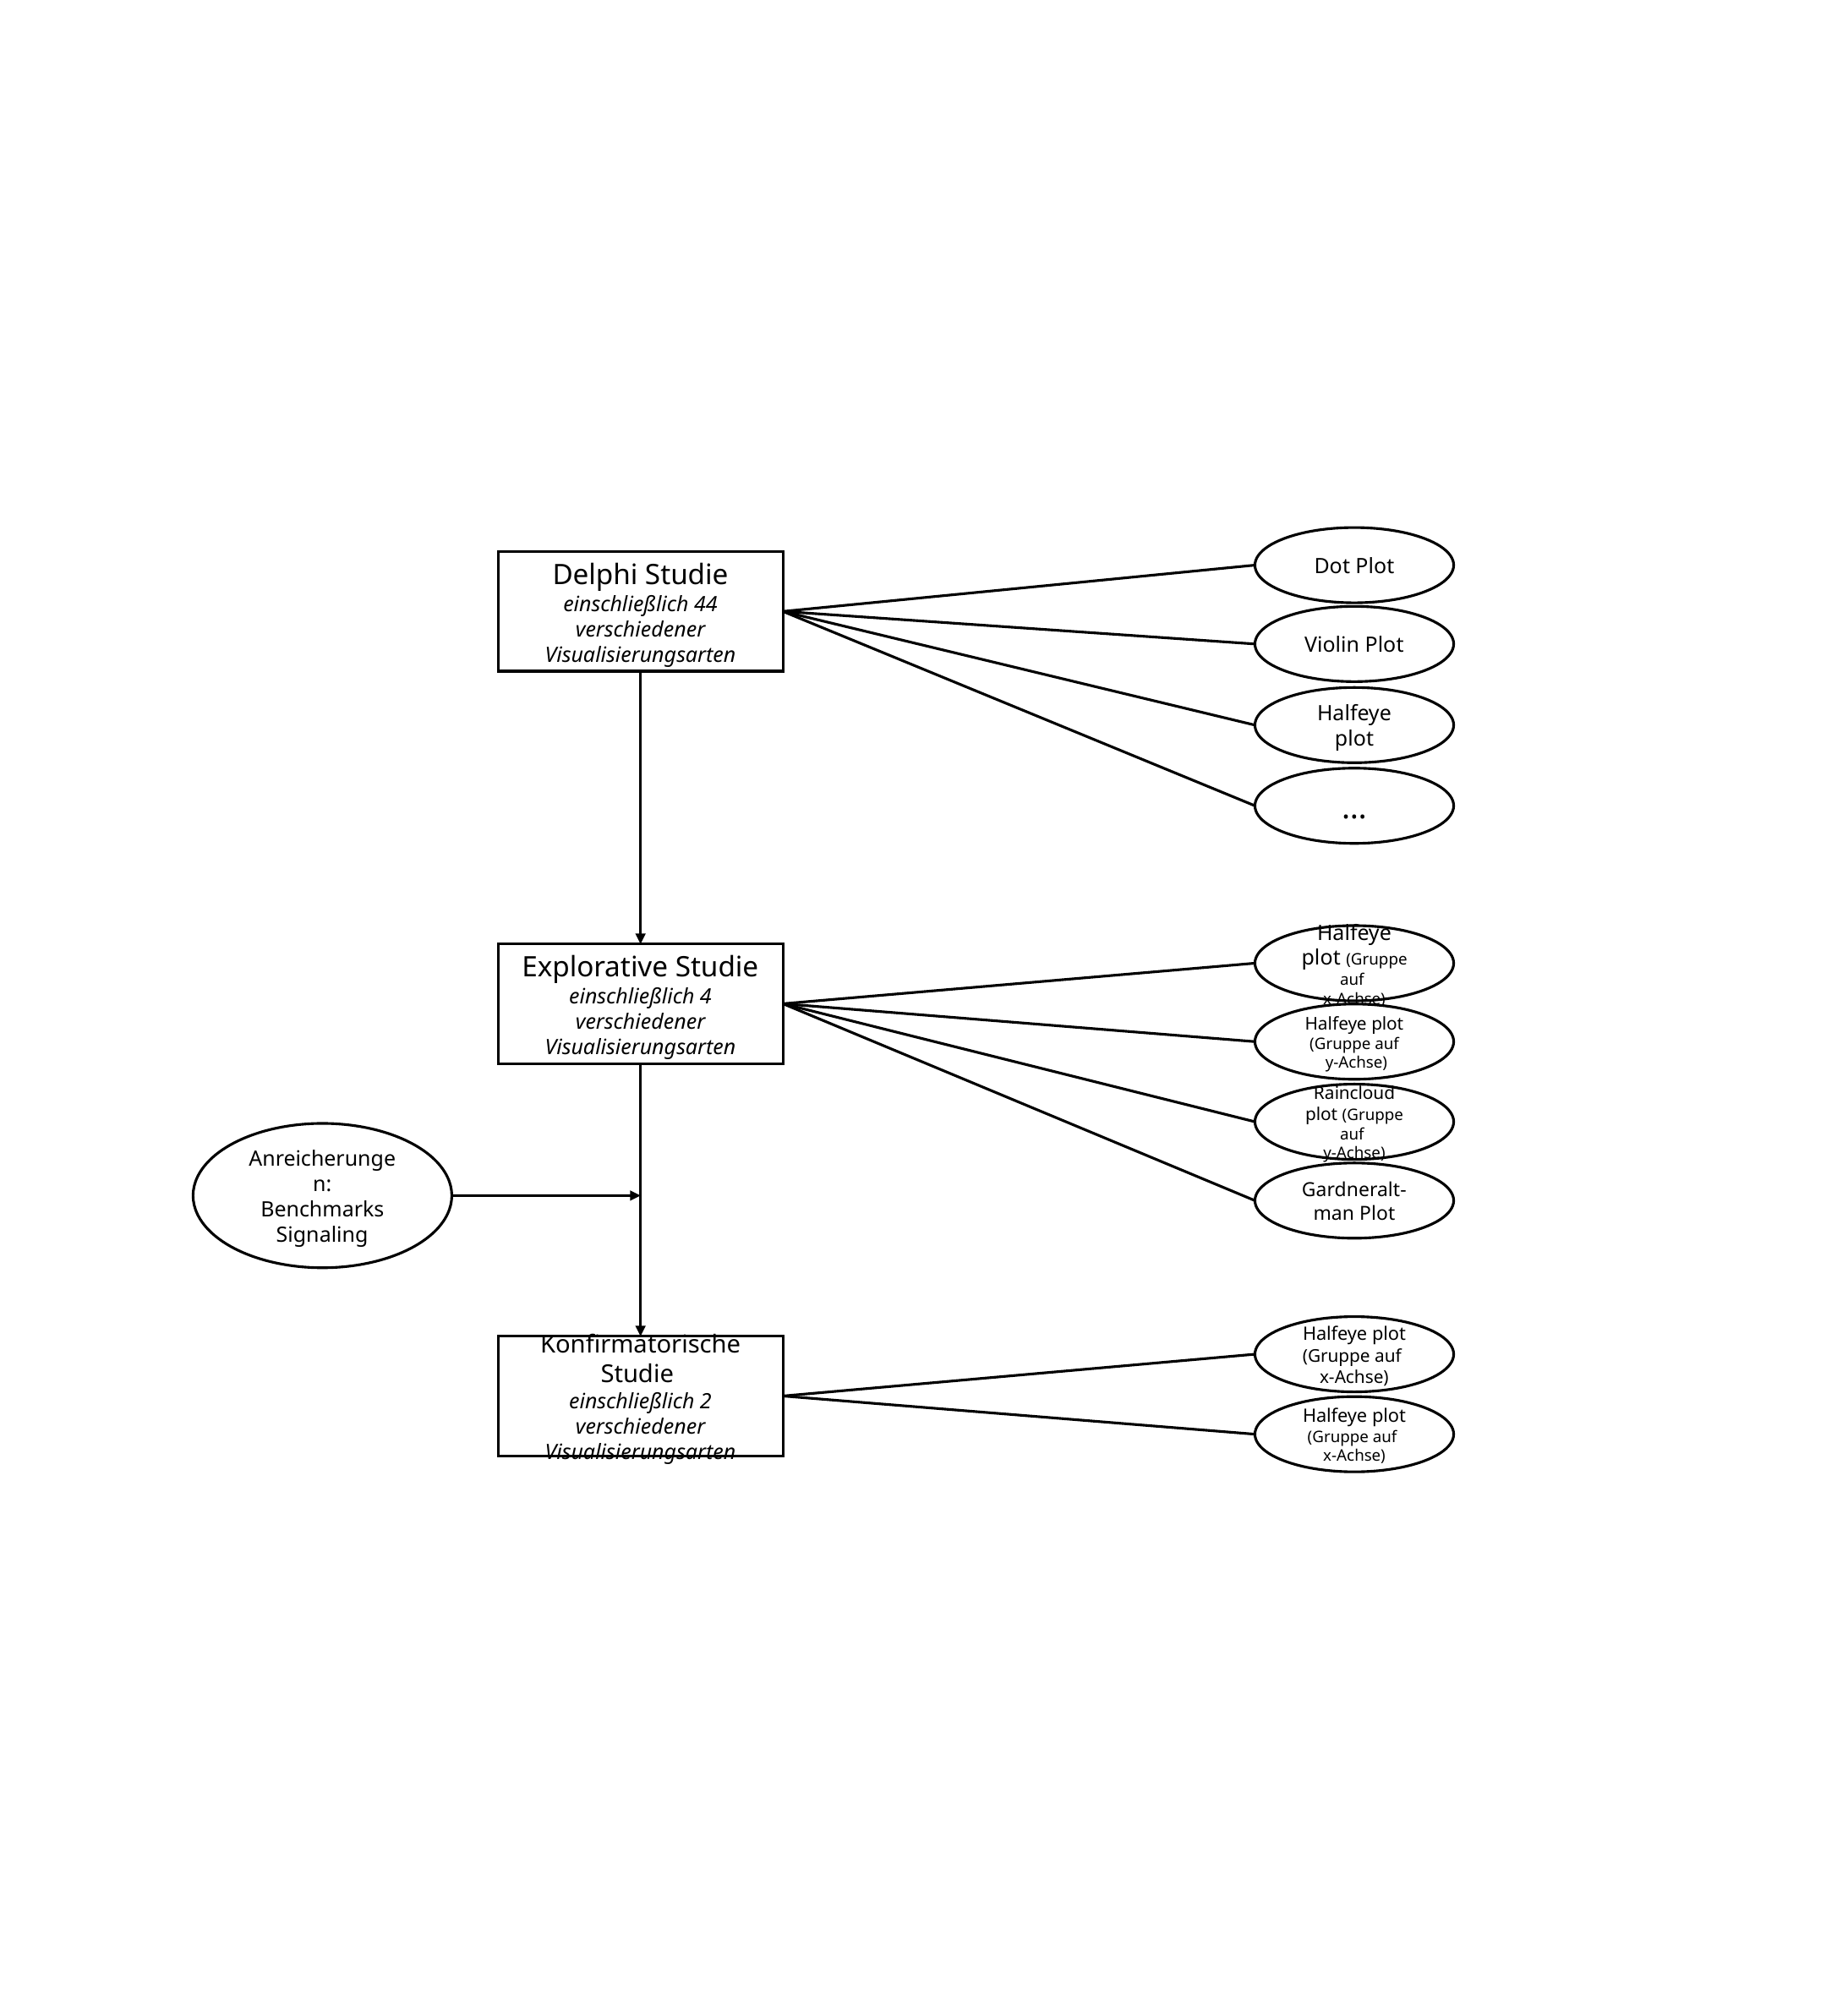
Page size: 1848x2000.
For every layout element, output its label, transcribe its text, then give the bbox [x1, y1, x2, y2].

text_box Dot Plot [1253, 526, 1456, 604]
text_box Halfeye plot [1255, 686, 1456, 764]
text_box Gardneralt-man Plot [1254, 1161, 1456, 1240]
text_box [782, 1396, 1255, 1435]
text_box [782, 565, 1255, 610]
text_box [782, 962, 1255, 1003]
text_box Konfirmatorische Studie einschließlich 2 verschiedener Visualisierungsarten [497, 1335, 785, 1457]
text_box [782, 1353, 1255, 1396]
text_box Halfeye plot (Gruppe auf x-Achse) [1254, 1395, 1456, 1473]
text_box Halfeye plot (Gruppe auf x-Achse) [1254, 924, 1456, 1003]
text_box Delphi Studie einschließlich 44 verschiedener Visualisierungsarten [497, 550, 785, 673]
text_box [782, 1003, 1255, 1201]
text_box Halfeye plot (Gruppe auf x-Achse) [1254, 1315, 1456, 1394]
text_box Halfeye plot (Gruppe auf y-Achse) [1255, 1003, 1456, 1081]
text_box Violin Plot [1255, 604, 1456, 683]
text_box Raincloud plot (Gruppe auf y-Achse) [1255, 1082, 1456, 1161]
text_box … [1254, 767, 1456, 845]
text_box Anreicherungen: Benchmarks Signaling [191, 1122, 453, 1270]
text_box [782, 610, 1255, 806]
text_box Explorative Studie einschließlich 4 verschiedener Visualisierungsarten [497, 943, 785, 1065]
